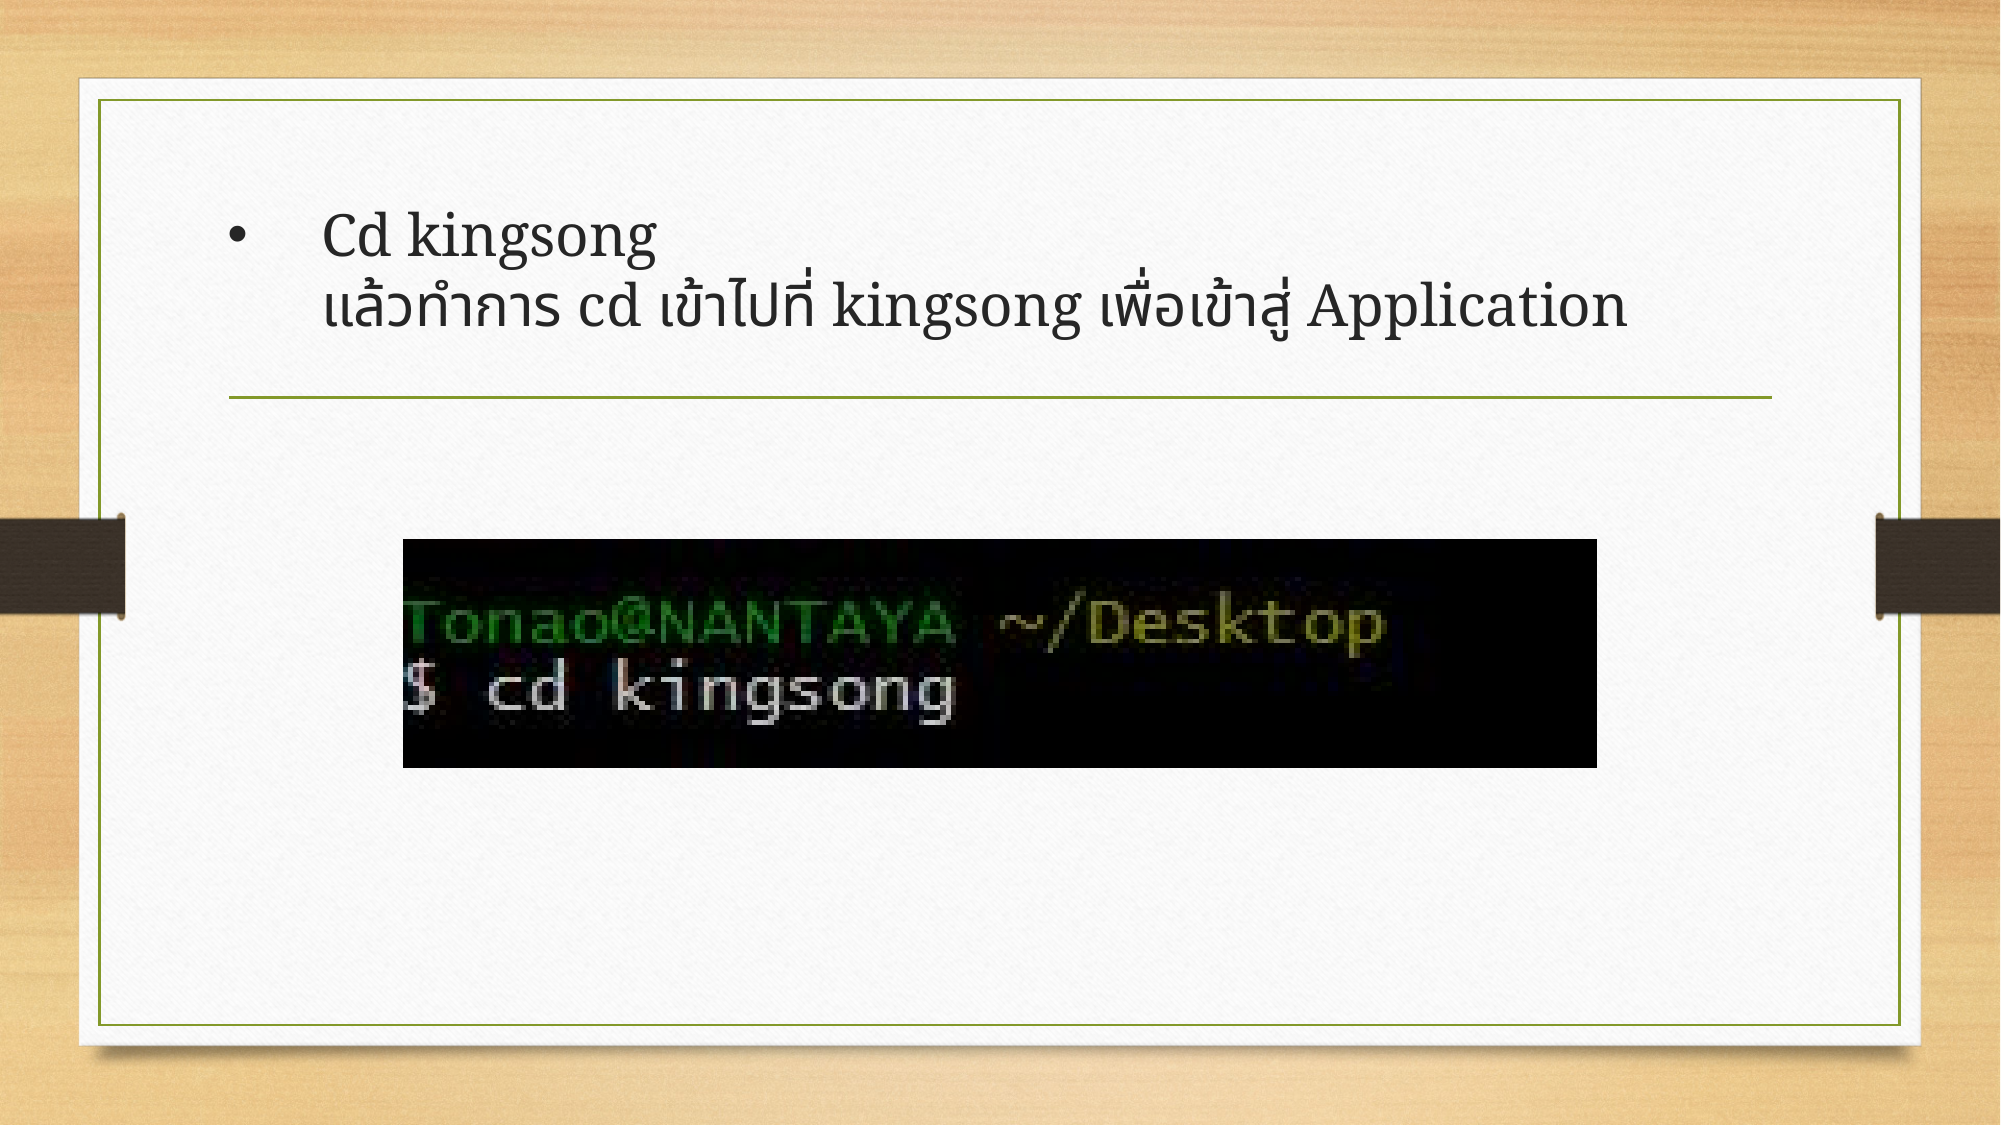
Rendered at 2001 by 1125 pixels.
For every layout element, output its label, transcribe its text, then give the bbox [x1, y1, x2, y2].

title Cd kingsong แล้วทำการ cd เข้าไปที่ kingsong เพื่อเข้าสู่ Application [212, 161, 1788, 375]
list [403, 538, 1597, 768]
picture [0, 0, 2001, 1125]
